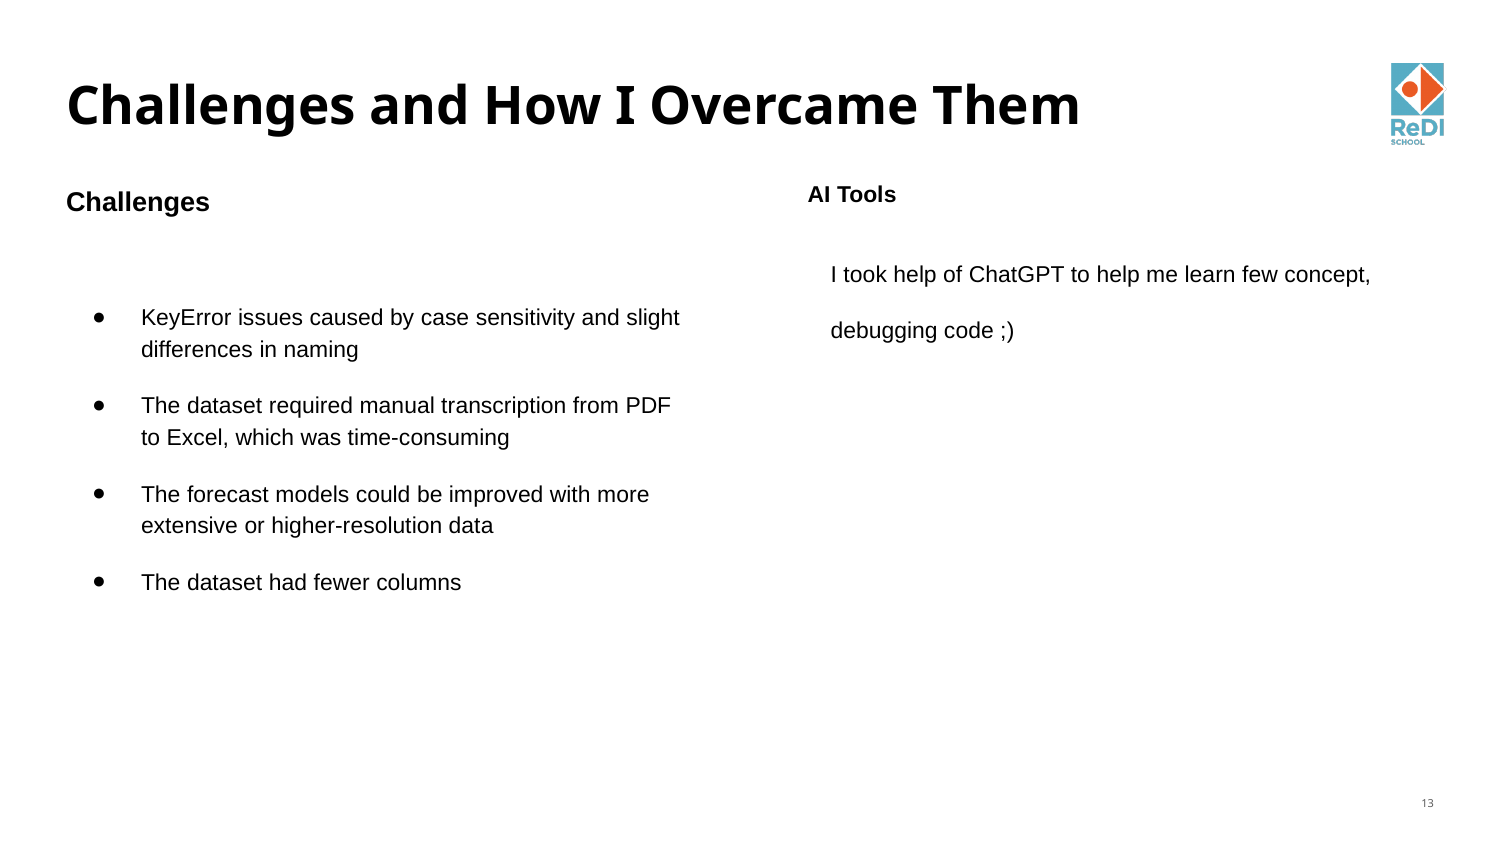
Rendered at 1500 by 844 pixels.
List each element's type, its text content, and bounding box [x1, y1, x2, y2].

text_box AI Tools I took help of ChatGPT to help me learn few concept, debugging code ;) [792, 165, 1449, 765]
title Challenges and How I Overcame Them [51, 56, 1388, 151]
slide_number 13 [1388, 781, 1449, 827]
picture [1391, 63, 1447, 145]
list Challenges KeyError issues caused by case sensitivity and slight differences in naming The dataset required manual transcription from PDF to Excel, which was time-consuming The forecast models could be improved with more extensive or higher-resolution data The dataset had fewer columns [51, 165, 708, 765]
